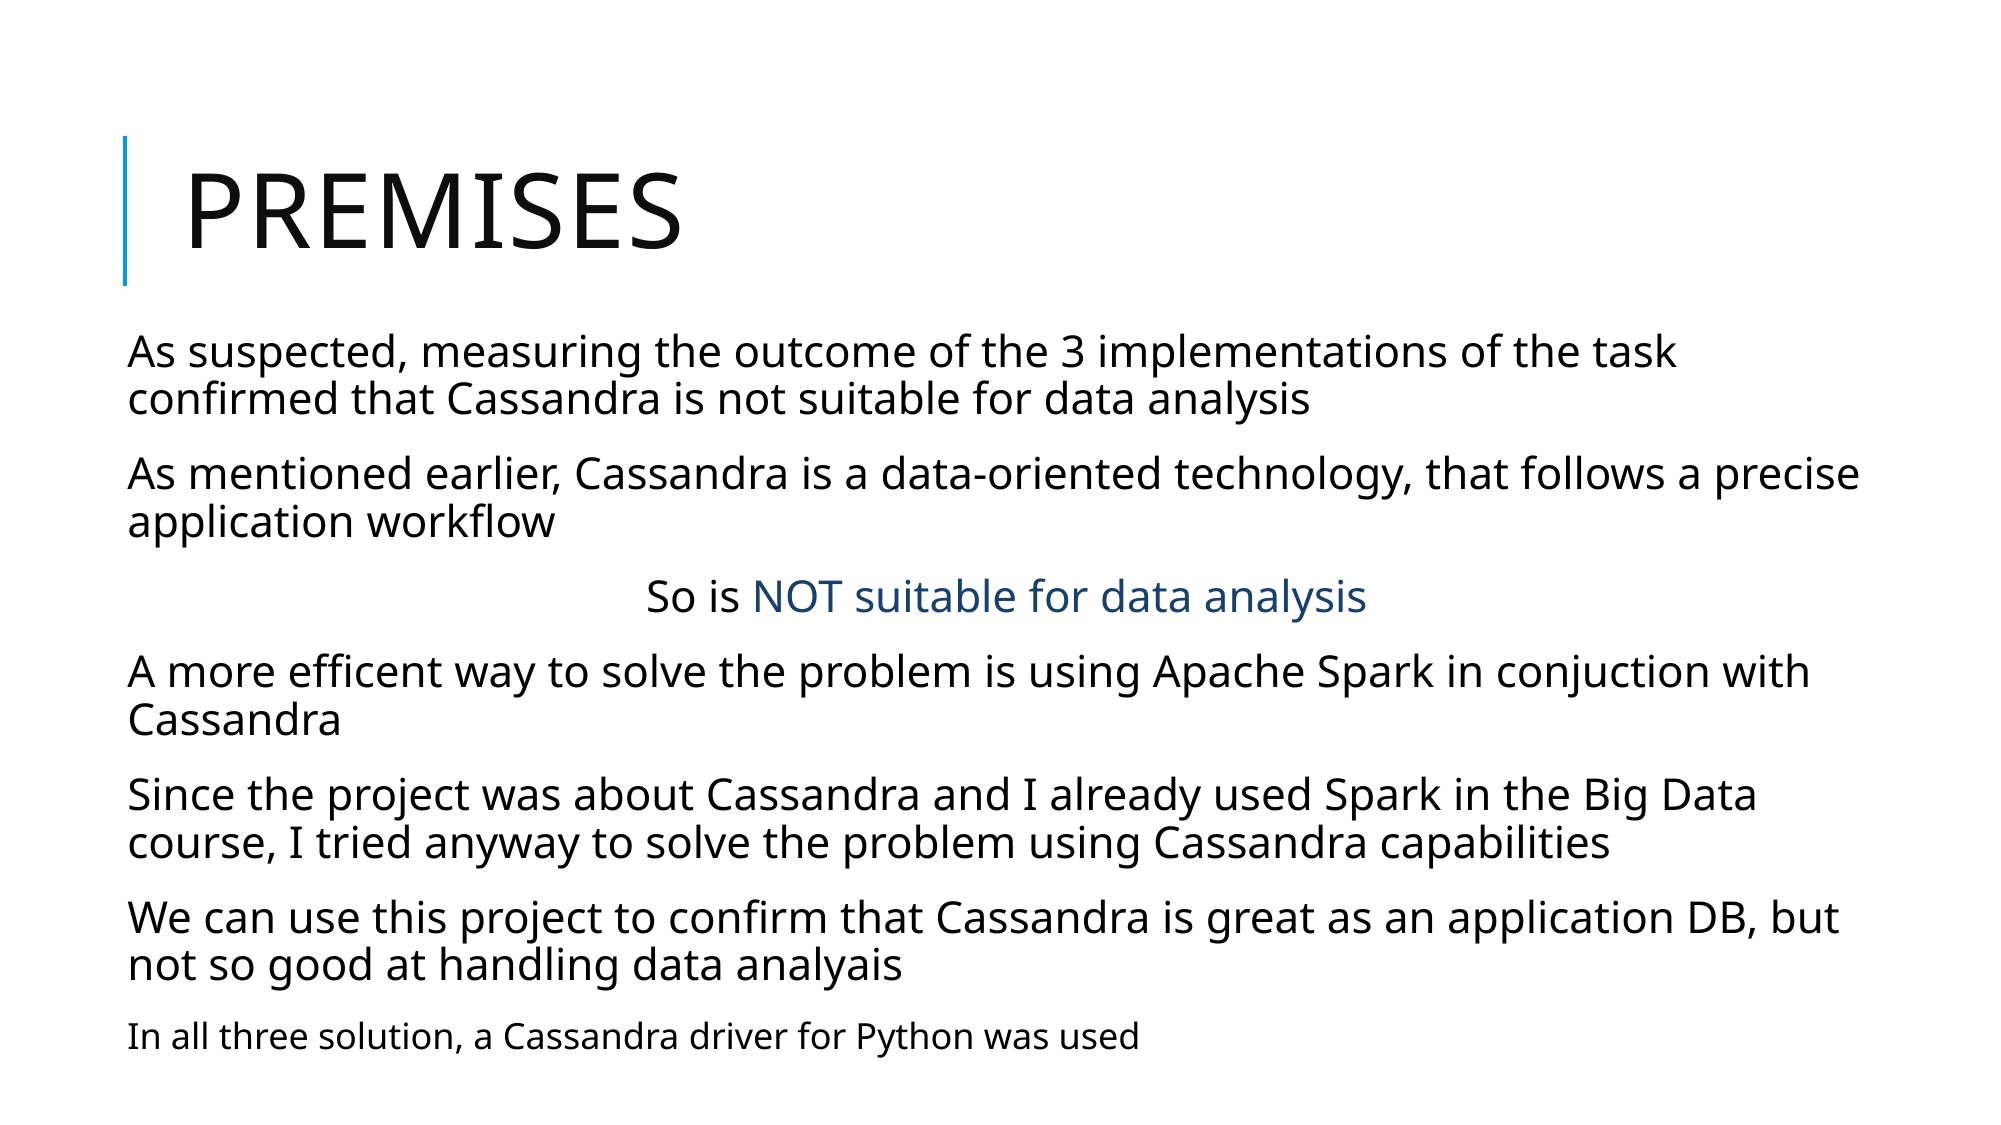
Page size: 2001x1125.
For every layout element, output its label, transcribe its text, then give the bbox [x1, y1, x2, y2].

title Premises [168, 96, 1763, 321]
list As suspected, measuring the outcome of the 3 implementations of the task confirmed that Cassandra is not suitable for data analysis As mentioned earlier, Cassandra is a data-oriented technology, that follows a precise application workflow So is NOT suitable for data analysis A more efficent way to solve the problem is using Apache Spark in conjuction with Cassandra Since the project was about Cassandra and I already used Spark in the Big Data course, I tried anyway to solve the problem using Cassandra capabilities We can use this project to confirm that Cassandra is great as an application DB, but not so good at handling data analyais In all three solution, a Cassandra driver for Python was used [105, 321, 1895, 1066]
